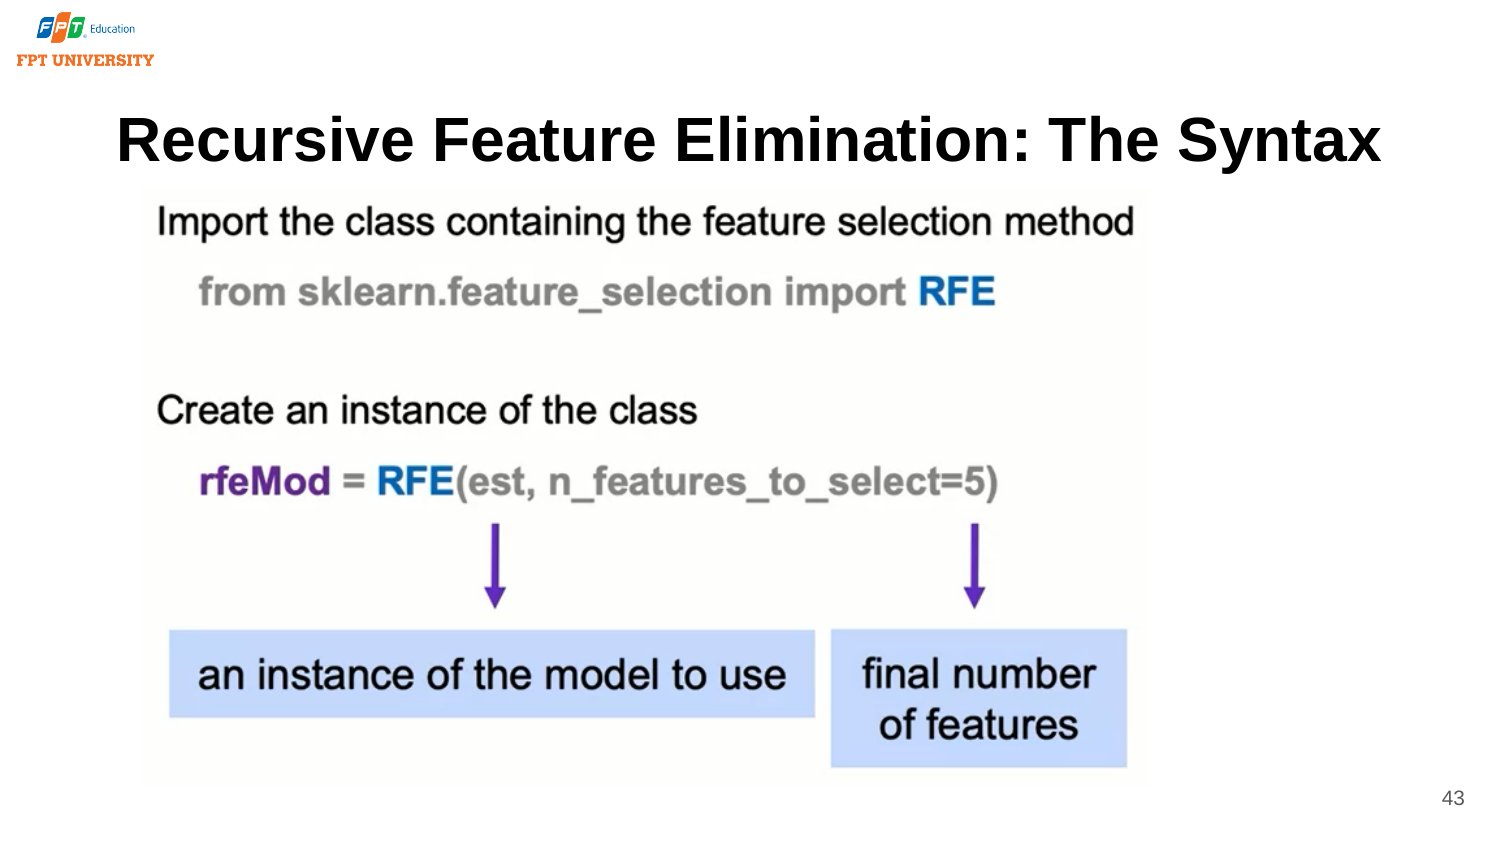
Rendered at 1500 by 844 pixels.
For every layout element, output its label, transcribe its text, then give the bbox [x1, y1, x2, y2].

title Recursive Feature Elimination: The Syntax [51, 72, 1449, 167]
slide_number 43 [1389, 764, 1480, 830]
picture [11, 1, 160, 77]
picture [140, 187, 1151, 786]
